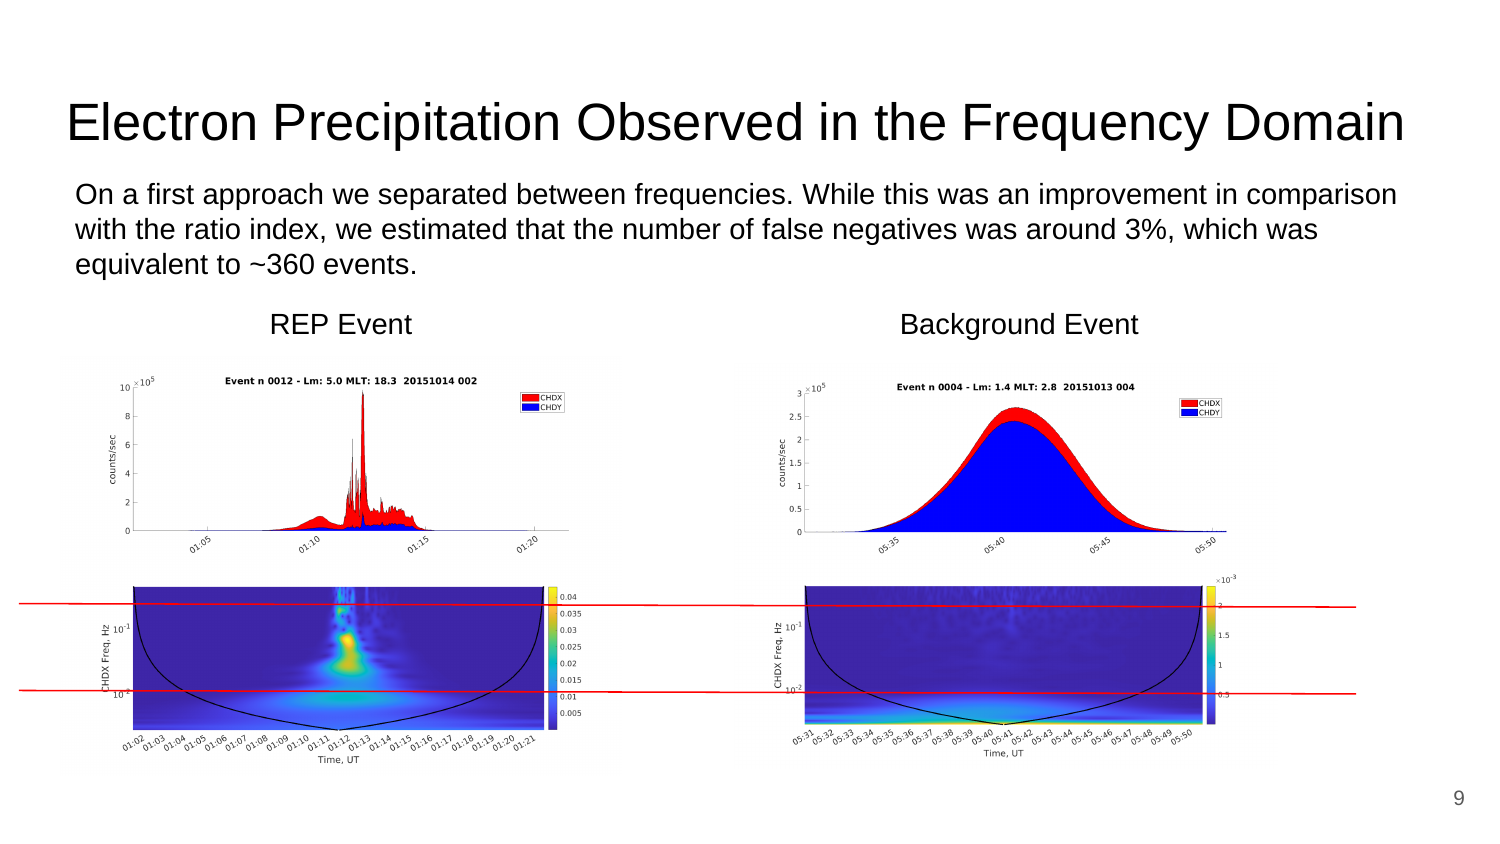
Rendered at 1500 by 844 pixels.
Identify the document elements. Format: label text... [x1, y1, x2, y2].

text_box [18, 603, 1357, 608]
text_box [18, 690, 1357, 695]
slide_number ‹#› [1389, 764, 1480, 830]
picture [734, 695, 1278, 769]
picture [59, 695, 622, 776]
text_box Background Event [844, 295, 1195, 356]
text_box REP Event [249, 295, 433, 354]
text_box On a first approach we separated between frequencies. While this was an improvement in comparison with the ratio index, we estimated that the number of false negatives was around 3%, which was equivalent to ~360 events. [60, 160, 1449, 295]
picture [59, 355, 622, 603]
title Electron Precipitation Observed in the Frequency Domain [51, 72, 1449, 167]
picture [734, 608, 1278, 690]
picture [734, 362, 1278, 603]
picture [59, 608, 622, 690]
